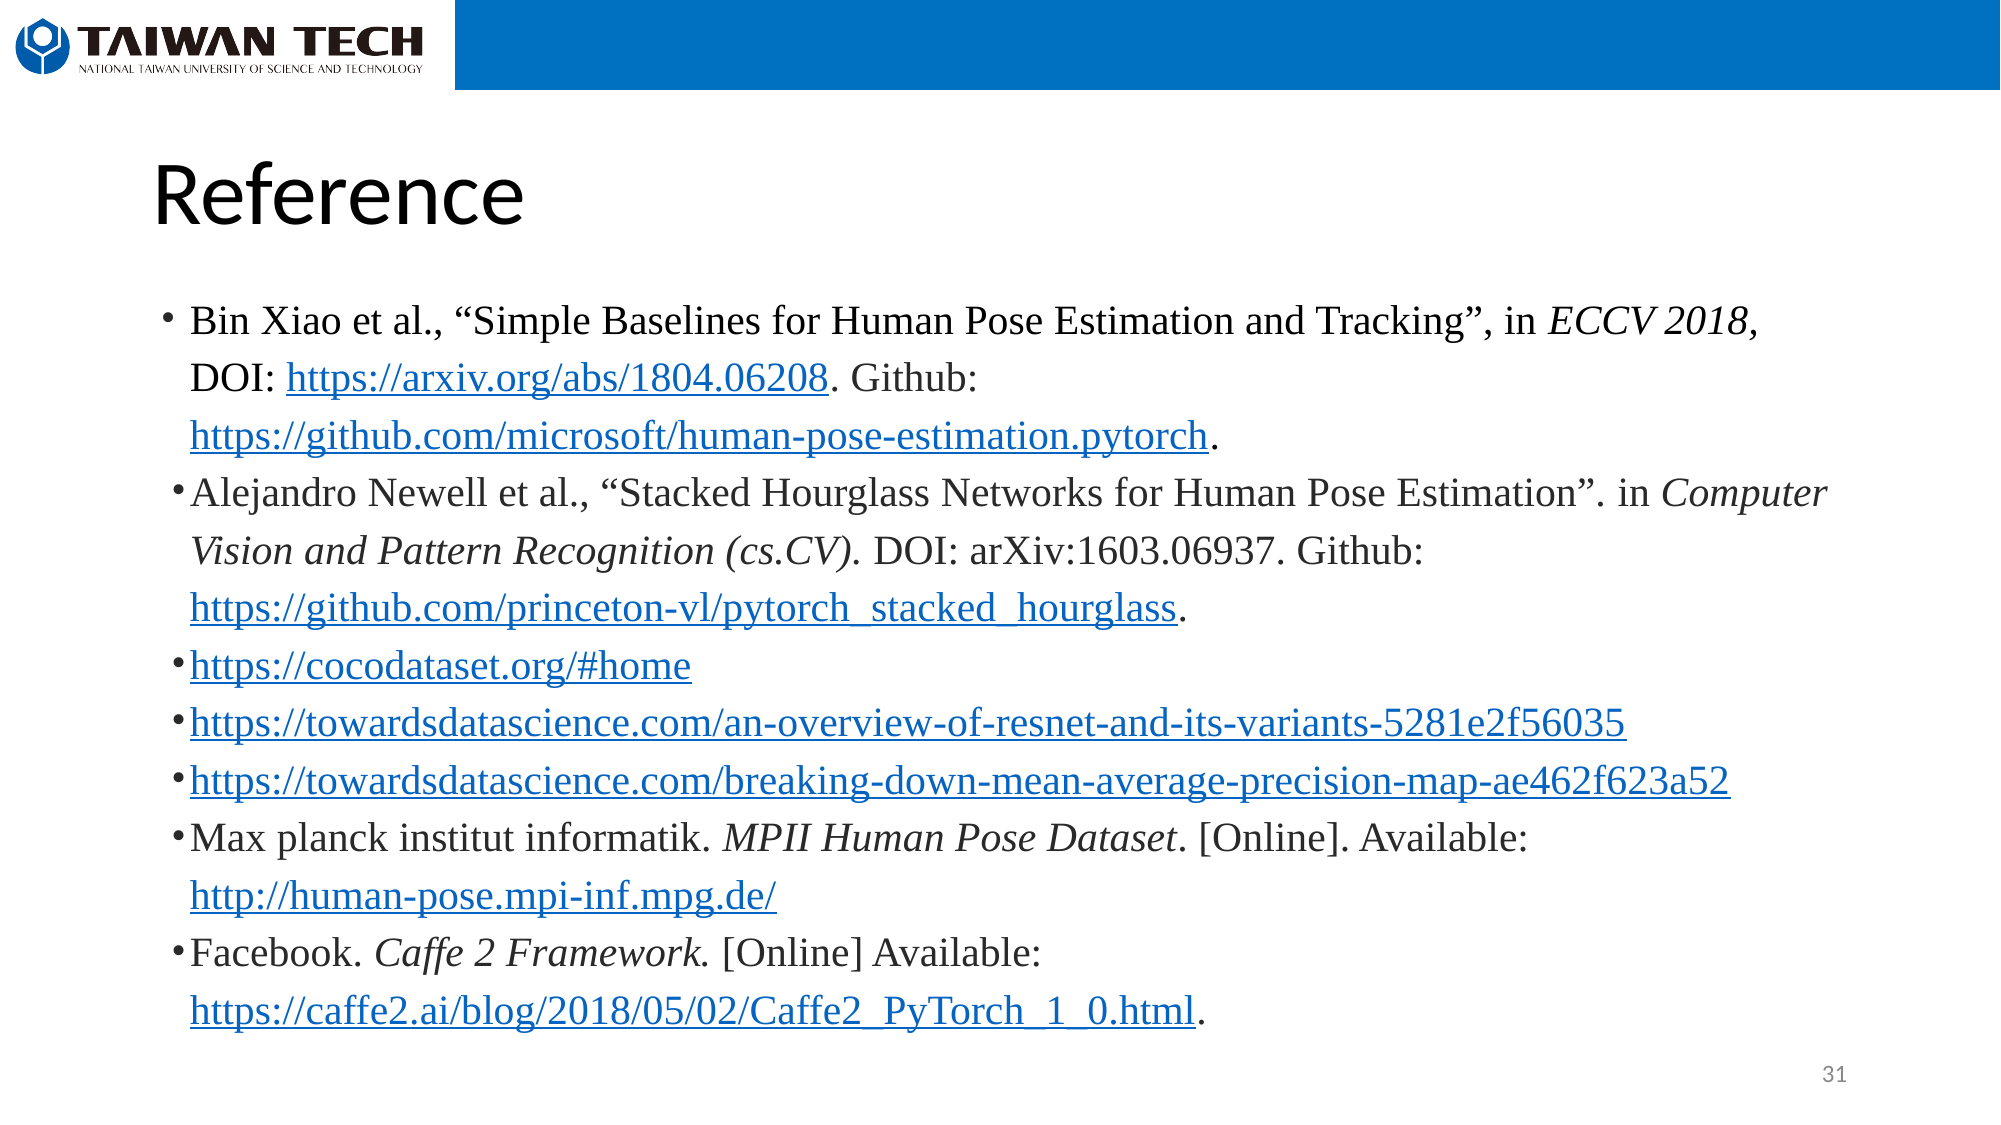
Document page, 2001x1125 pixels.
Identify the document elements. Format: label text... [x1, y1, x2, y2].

picture [0, 1, 438, 90]
slide_number ‹#› [1412, 1042, 1863, 1103]
title Reference [137, 111, 1863, 277]
text_box [456, 0, 2000, 90]
list Bin Xiao et al., “Simple Baselines for Human Pose Estimation and Tracking”, in ECCV 2018, DOI: https://arxiv.org/abs/1804.06208. Github: https://github.com/microsoft/human-pose-estimation.pytorch. Alejandro Newell et al., “Stacked Hourglass Networks for Human Pose Estimation”. in Computer Vision and Pattern Recognition (cs.CV). DOI: arXiv:1603.06937. Github: https://github.com/princeton-vl/pytorch_stacked_hourglass. https://cocodataset.org/#home https://towardsdatascience.com/an-overview-of-resnet-and-its-variants-5281e2f56035 https://towardsdatascience.com/breaking-down-mean-average-precision-map-ae462f623a52 Max planck institut informatik. MPII Human Pose Dataset. [Online]. Available: http://human-pose.mpi-inf.mpg.de/ Facebook. Caffe 2 Framework. [Online] Available: https://caffe2.ai/blog/2018/05/02/Caffe2_PyTorch_1_0.html. [137, 277, 1863, 1014]
